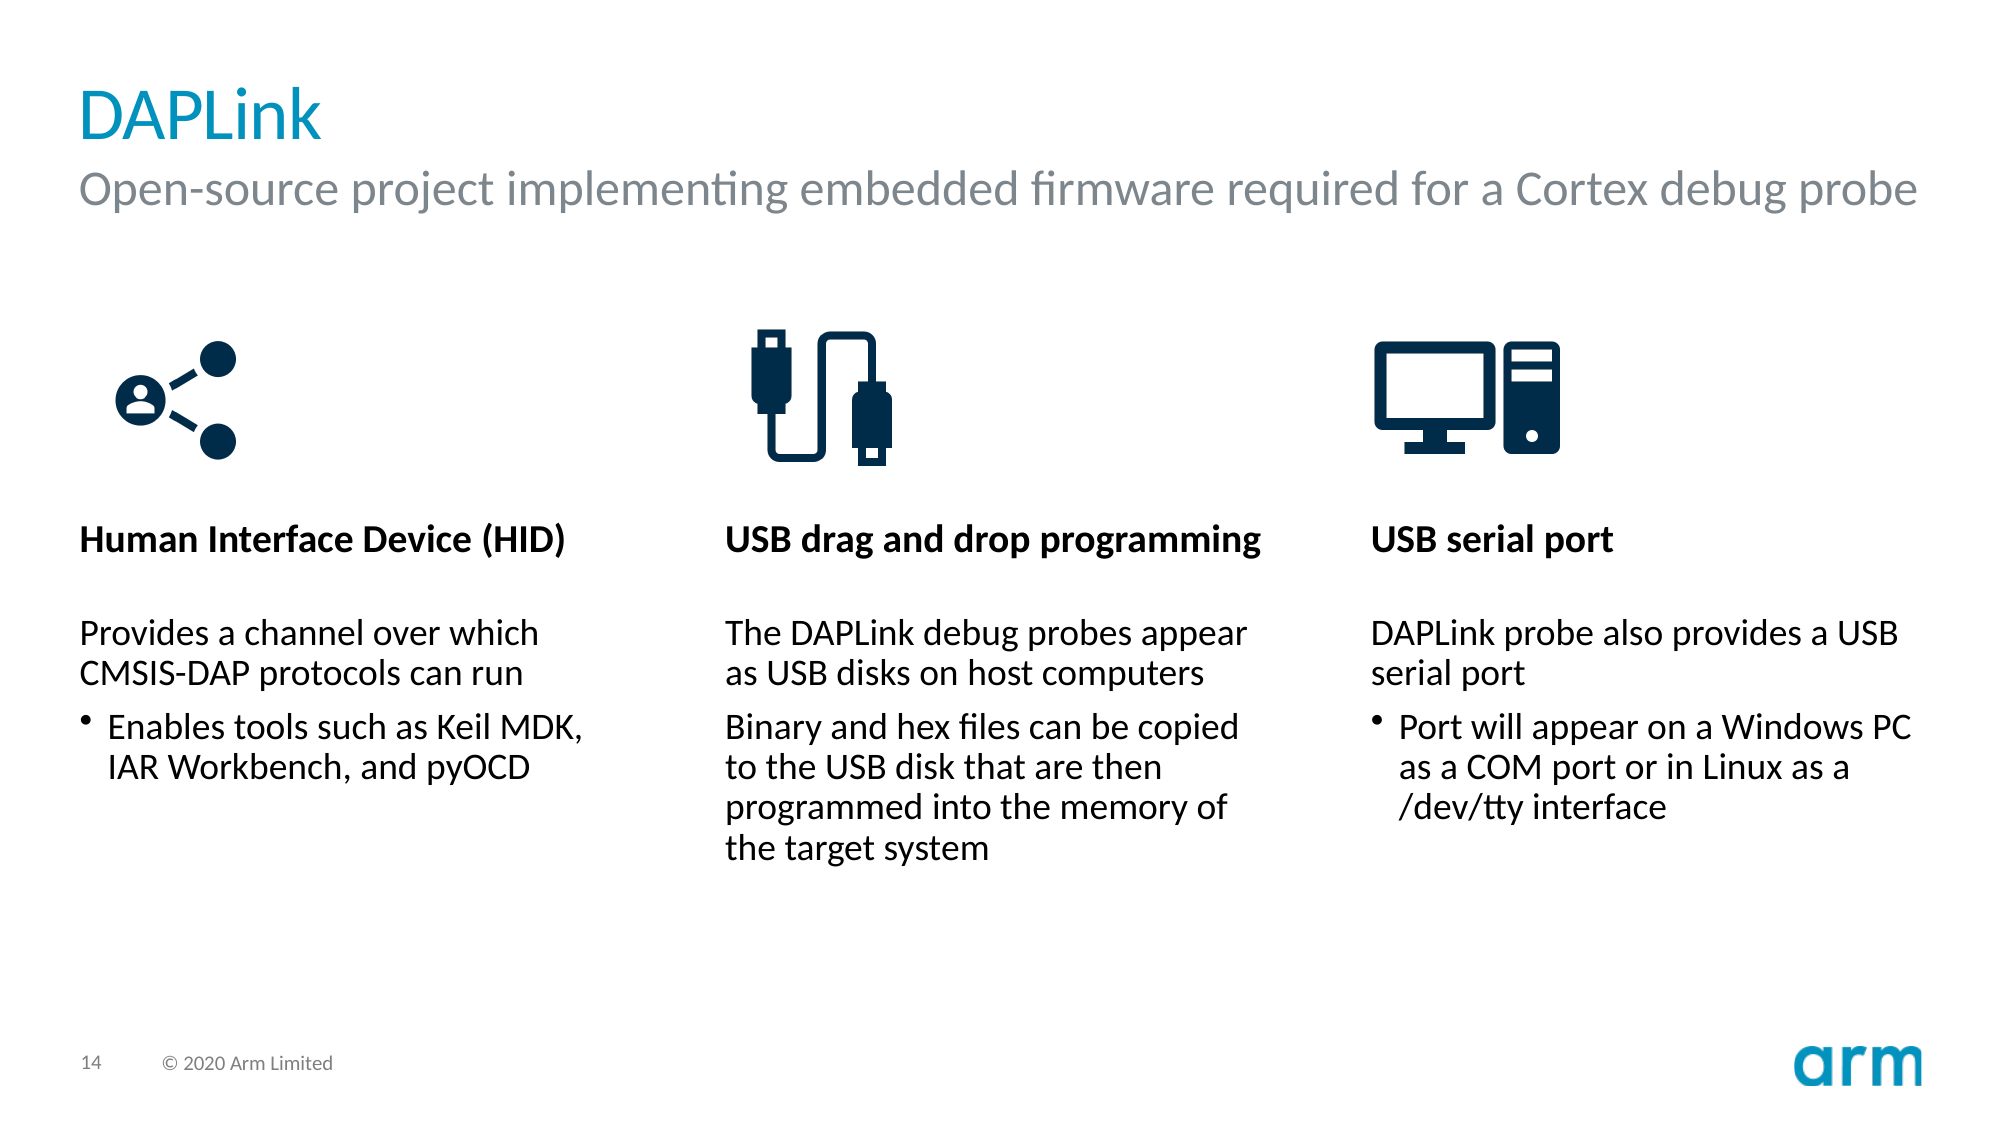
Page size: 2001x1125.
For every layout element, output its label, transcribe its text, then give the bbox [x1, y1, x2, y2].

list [78, 254, 1922, 926]
title DAPLink [78, 78, 1922, 162]
list Open-source project implementing embedded firmware required for a Cortex debug probe [78, 162, 1922, 220]
